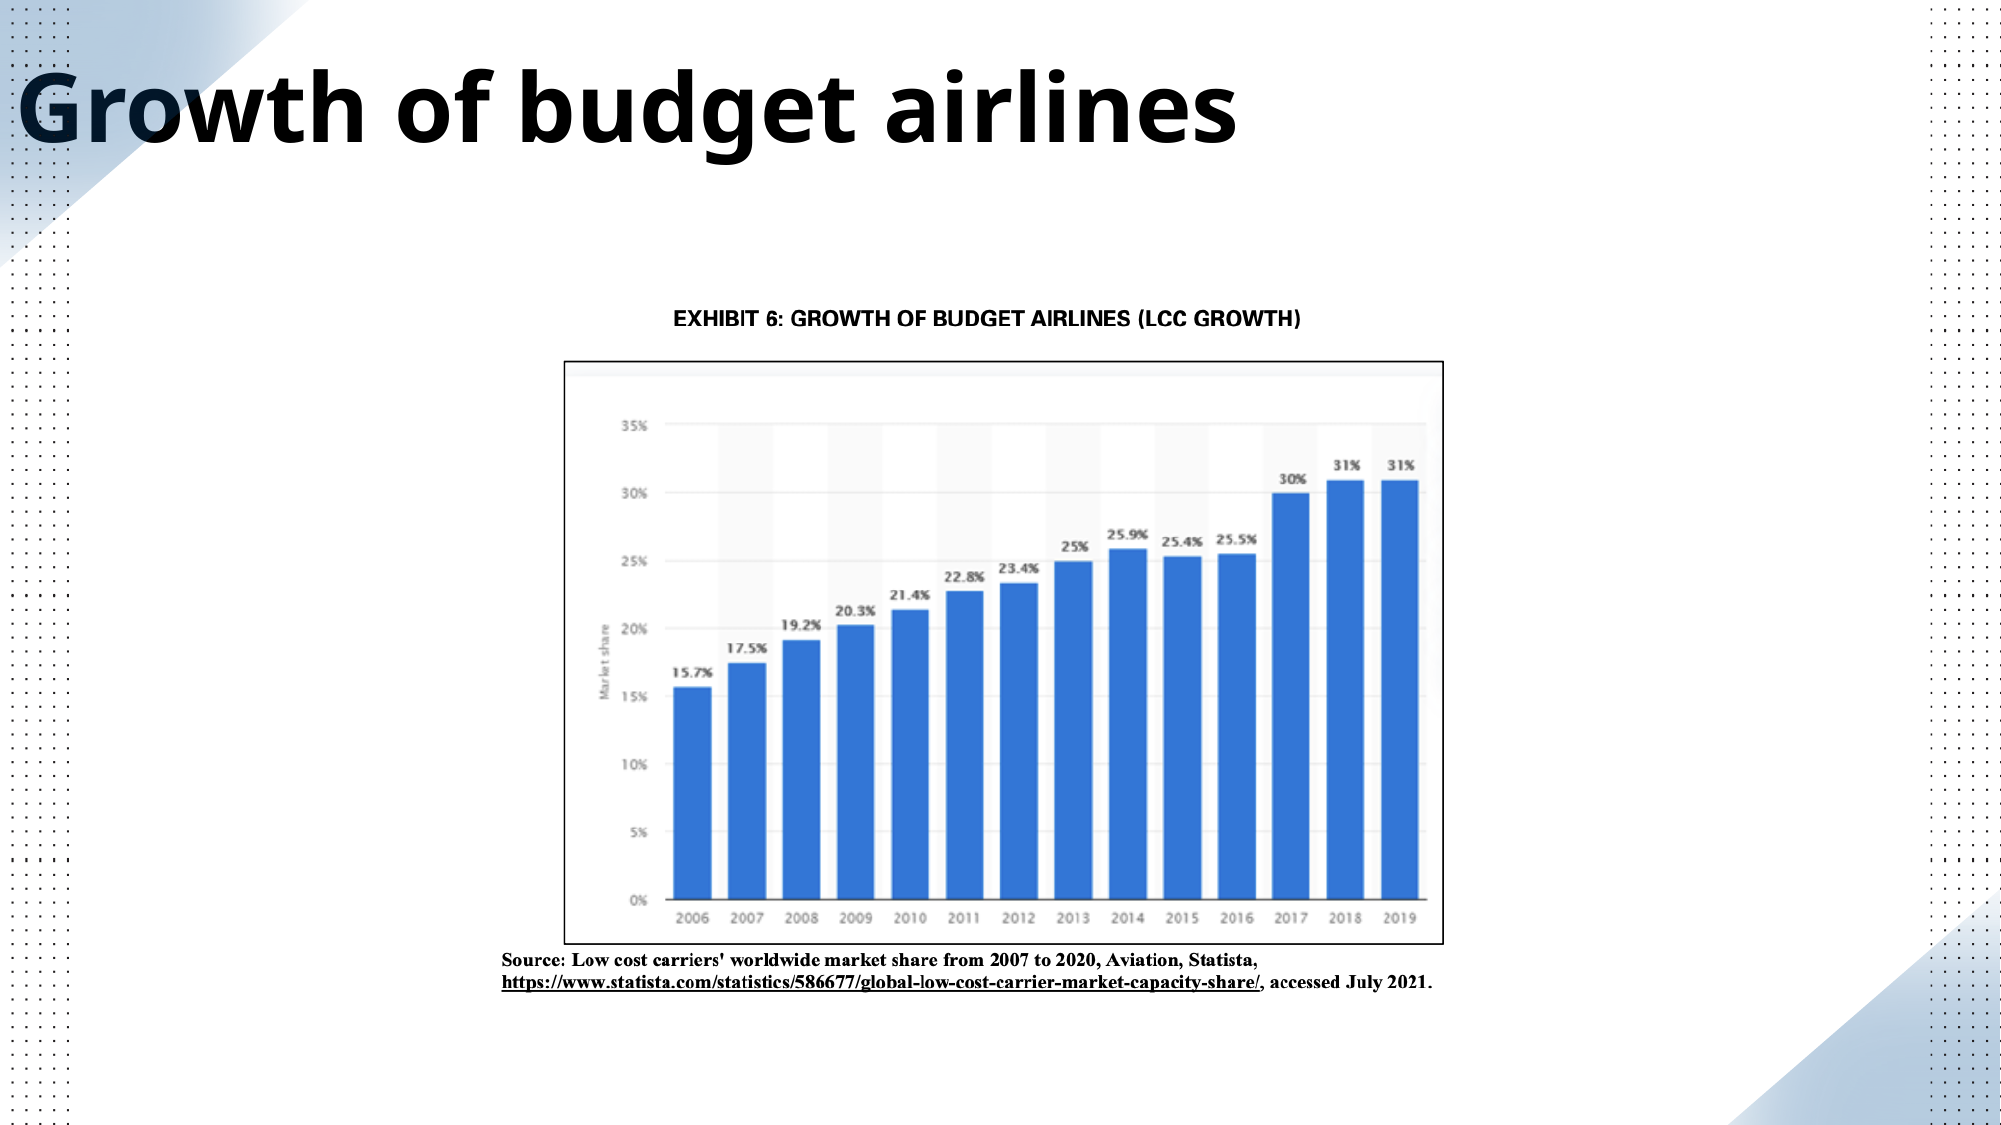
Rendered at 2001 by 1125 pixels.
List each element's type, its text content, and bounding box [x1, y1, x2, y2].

text_box [1930, 331, 2000, 596]
text_box [1930, 860, 2000, 1125]
text_box [0, 0, 69, 66]
text_box [1930, 0, 2000, 66]
text_box [1727, 949, 1930, 1125]
text_box [0, 860, 69, 1125]
text_box [0, 596, 69, 860]
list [409, 299, 1591, 1014]
text_box [1930, 596, 2000, 860]
text_box [1930, 66, 2000, 331]
title Growth of budget airlines [69, 3, 1725, 221]
text_box [0, 331, 69, 596]
text_box [0, 66, 69, 331]
text_box [69, 0, 310, 208]
